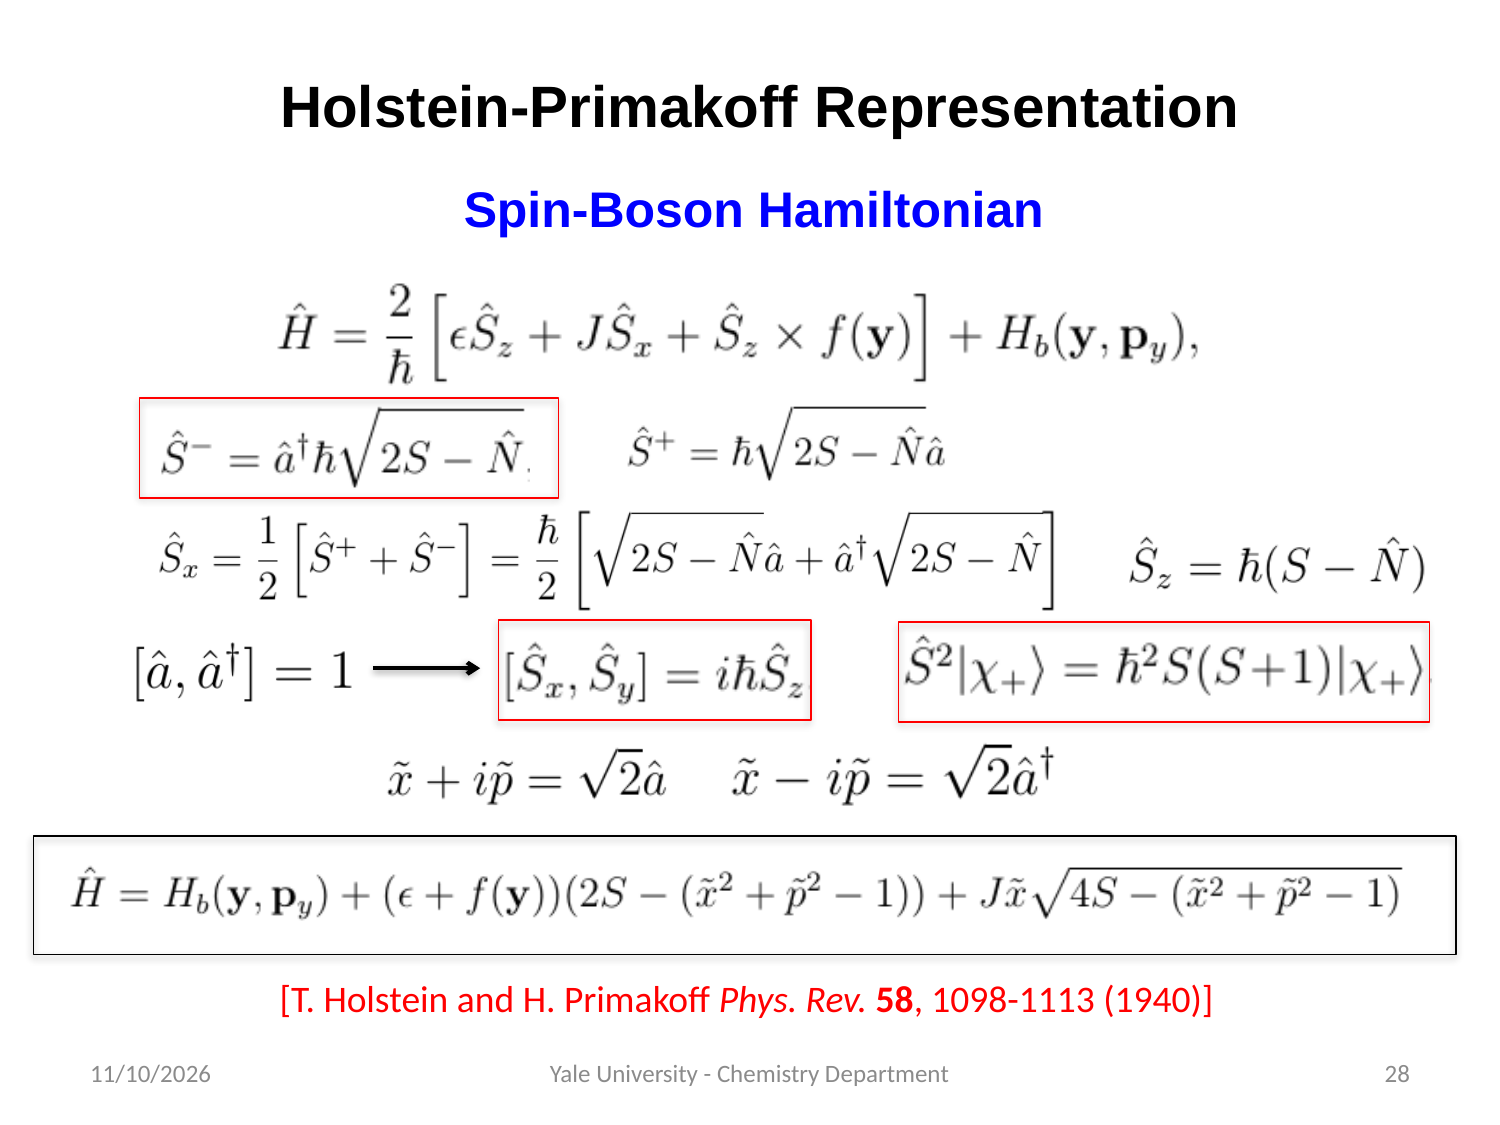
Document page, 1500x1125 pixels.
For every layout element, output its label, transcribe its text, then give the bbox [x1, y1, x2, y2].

text_box Spin-Boson Hamiltonian [166, 151, 1342, 264]
text_box [535, 406, 559, 496]
text_box Holstein-Primakoff Representation [172, 47, 1348, 161]
footer Yale University - Chemistry Department [512, 1042, 988, 1103]
picture [496, 626, 812, 727]
picture [125, 632, 355, 706]
picture [383, 742, 669, 811]
text_box [33, 835, 1457, 955]
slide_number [75, 1042, 425, 1103]
slide_number 28 [1074, 1042, 1425, 1103]
text_box [T. Holstein and H. Primakoff Phys. Rev. 58, 1098-1113 (1940)] [264, 967, 1229, 1028]
picture [260, 274, 1210, 496]
text_box [139, 397, 255, 499]
picture [155, 401, 1432, 719]
picture [1128, 532, 1430, 597]
picture [64, 853, 1413, 943]
picture [728, 737, 1059, 809]
